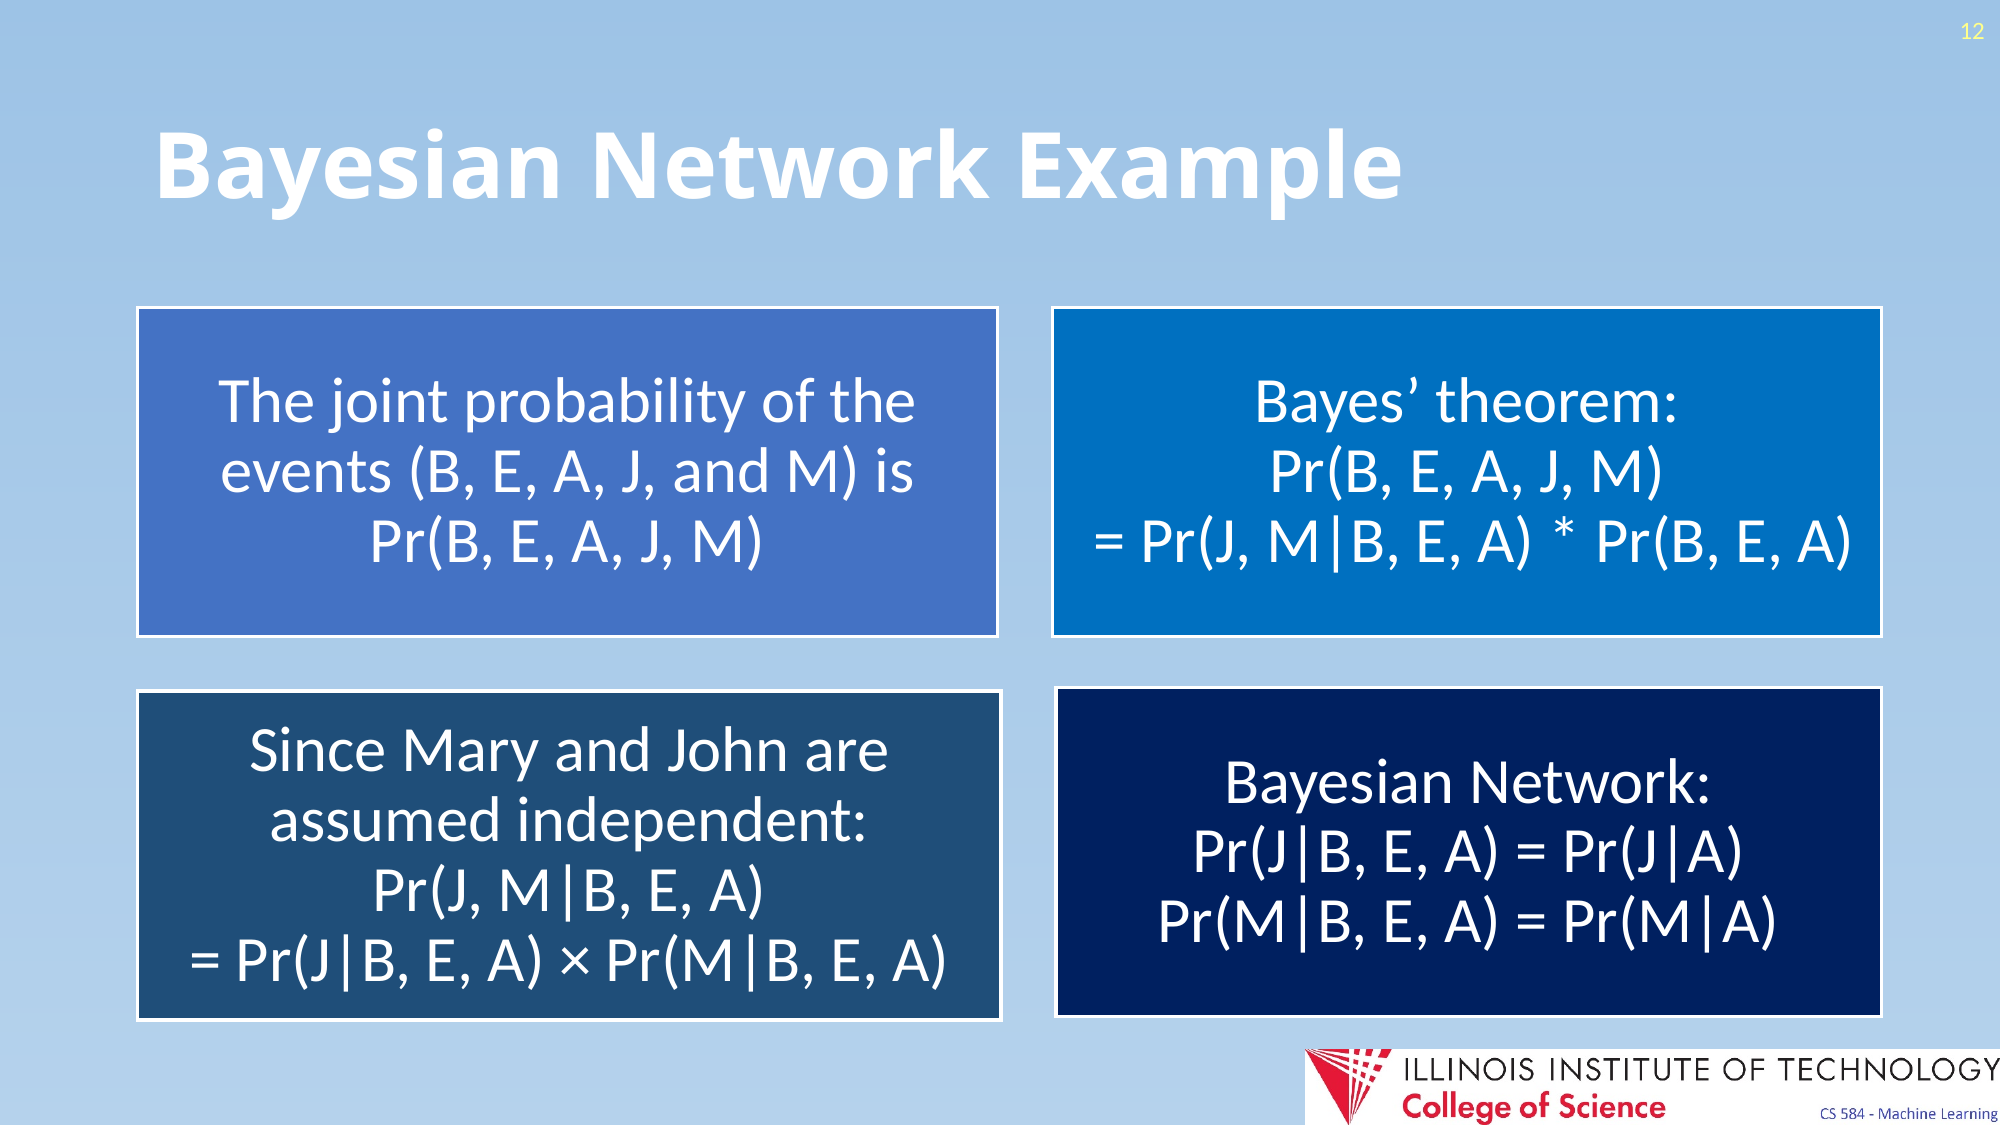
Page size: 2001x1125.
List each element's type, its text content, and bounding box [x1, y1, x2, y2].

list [137, 306, 1882, 1021]
picture [1305, 1049, 2000, 1125]
title Bayesian Network Example [137, 59, 1863, 278]
slide_number 12 [1550, 0, 2000, 60]
